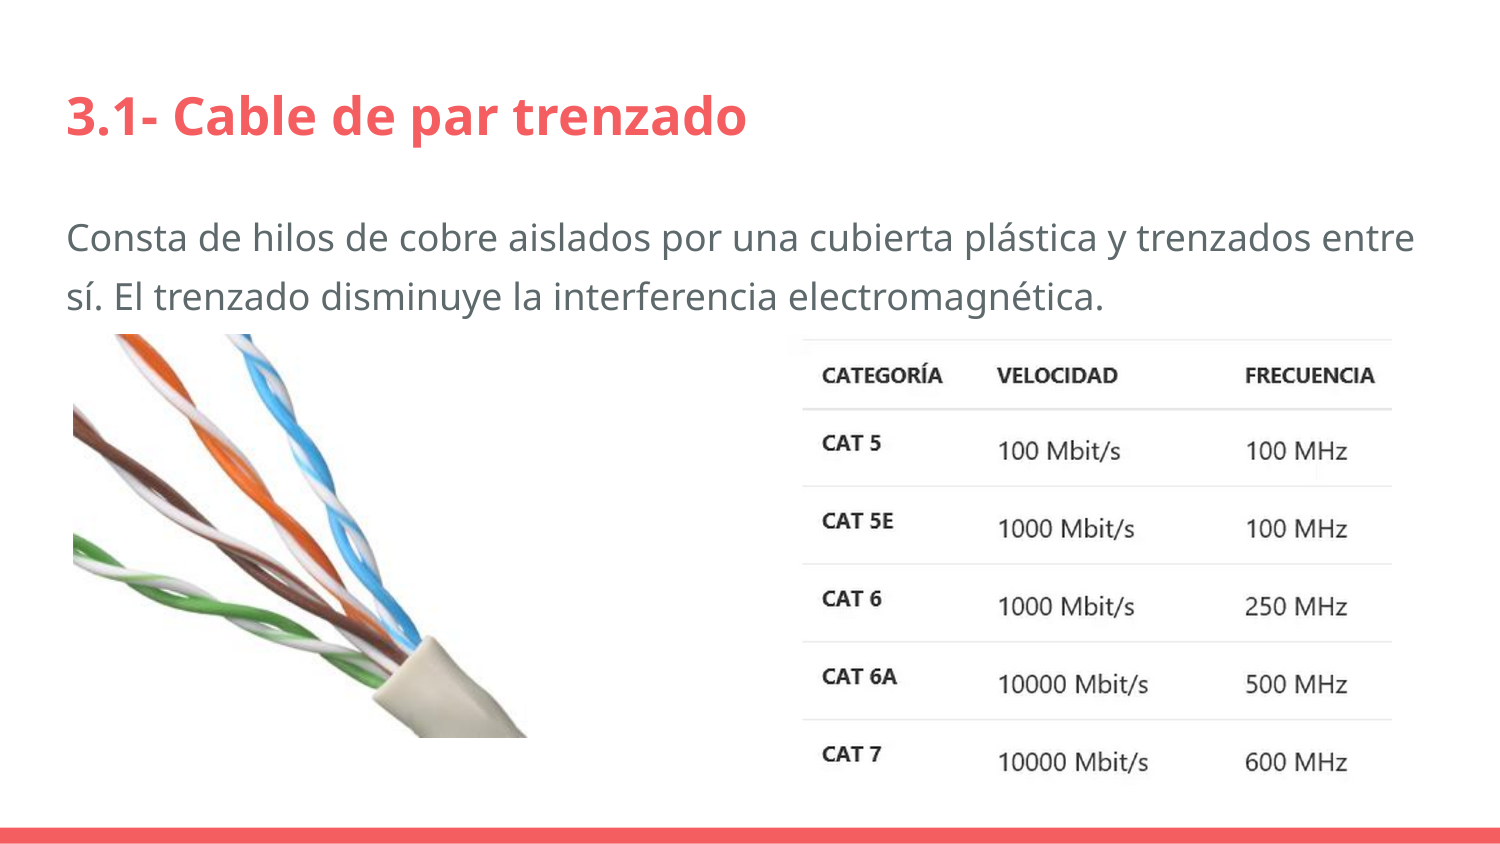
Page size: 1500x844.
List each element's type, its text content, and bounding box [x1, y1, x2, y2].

picture [73, 334, 542, 738]
picture [787, 334, 1392, 792]
title 3.1- Cable de par trenzado [51, 64, 1449, 167]
list Consta de hilos de cobre aislados por una cubierta plástica y trenzados entre sí. El trenzado disminuye la interferencia electromagnética. [51, 189, 1449, 750]
